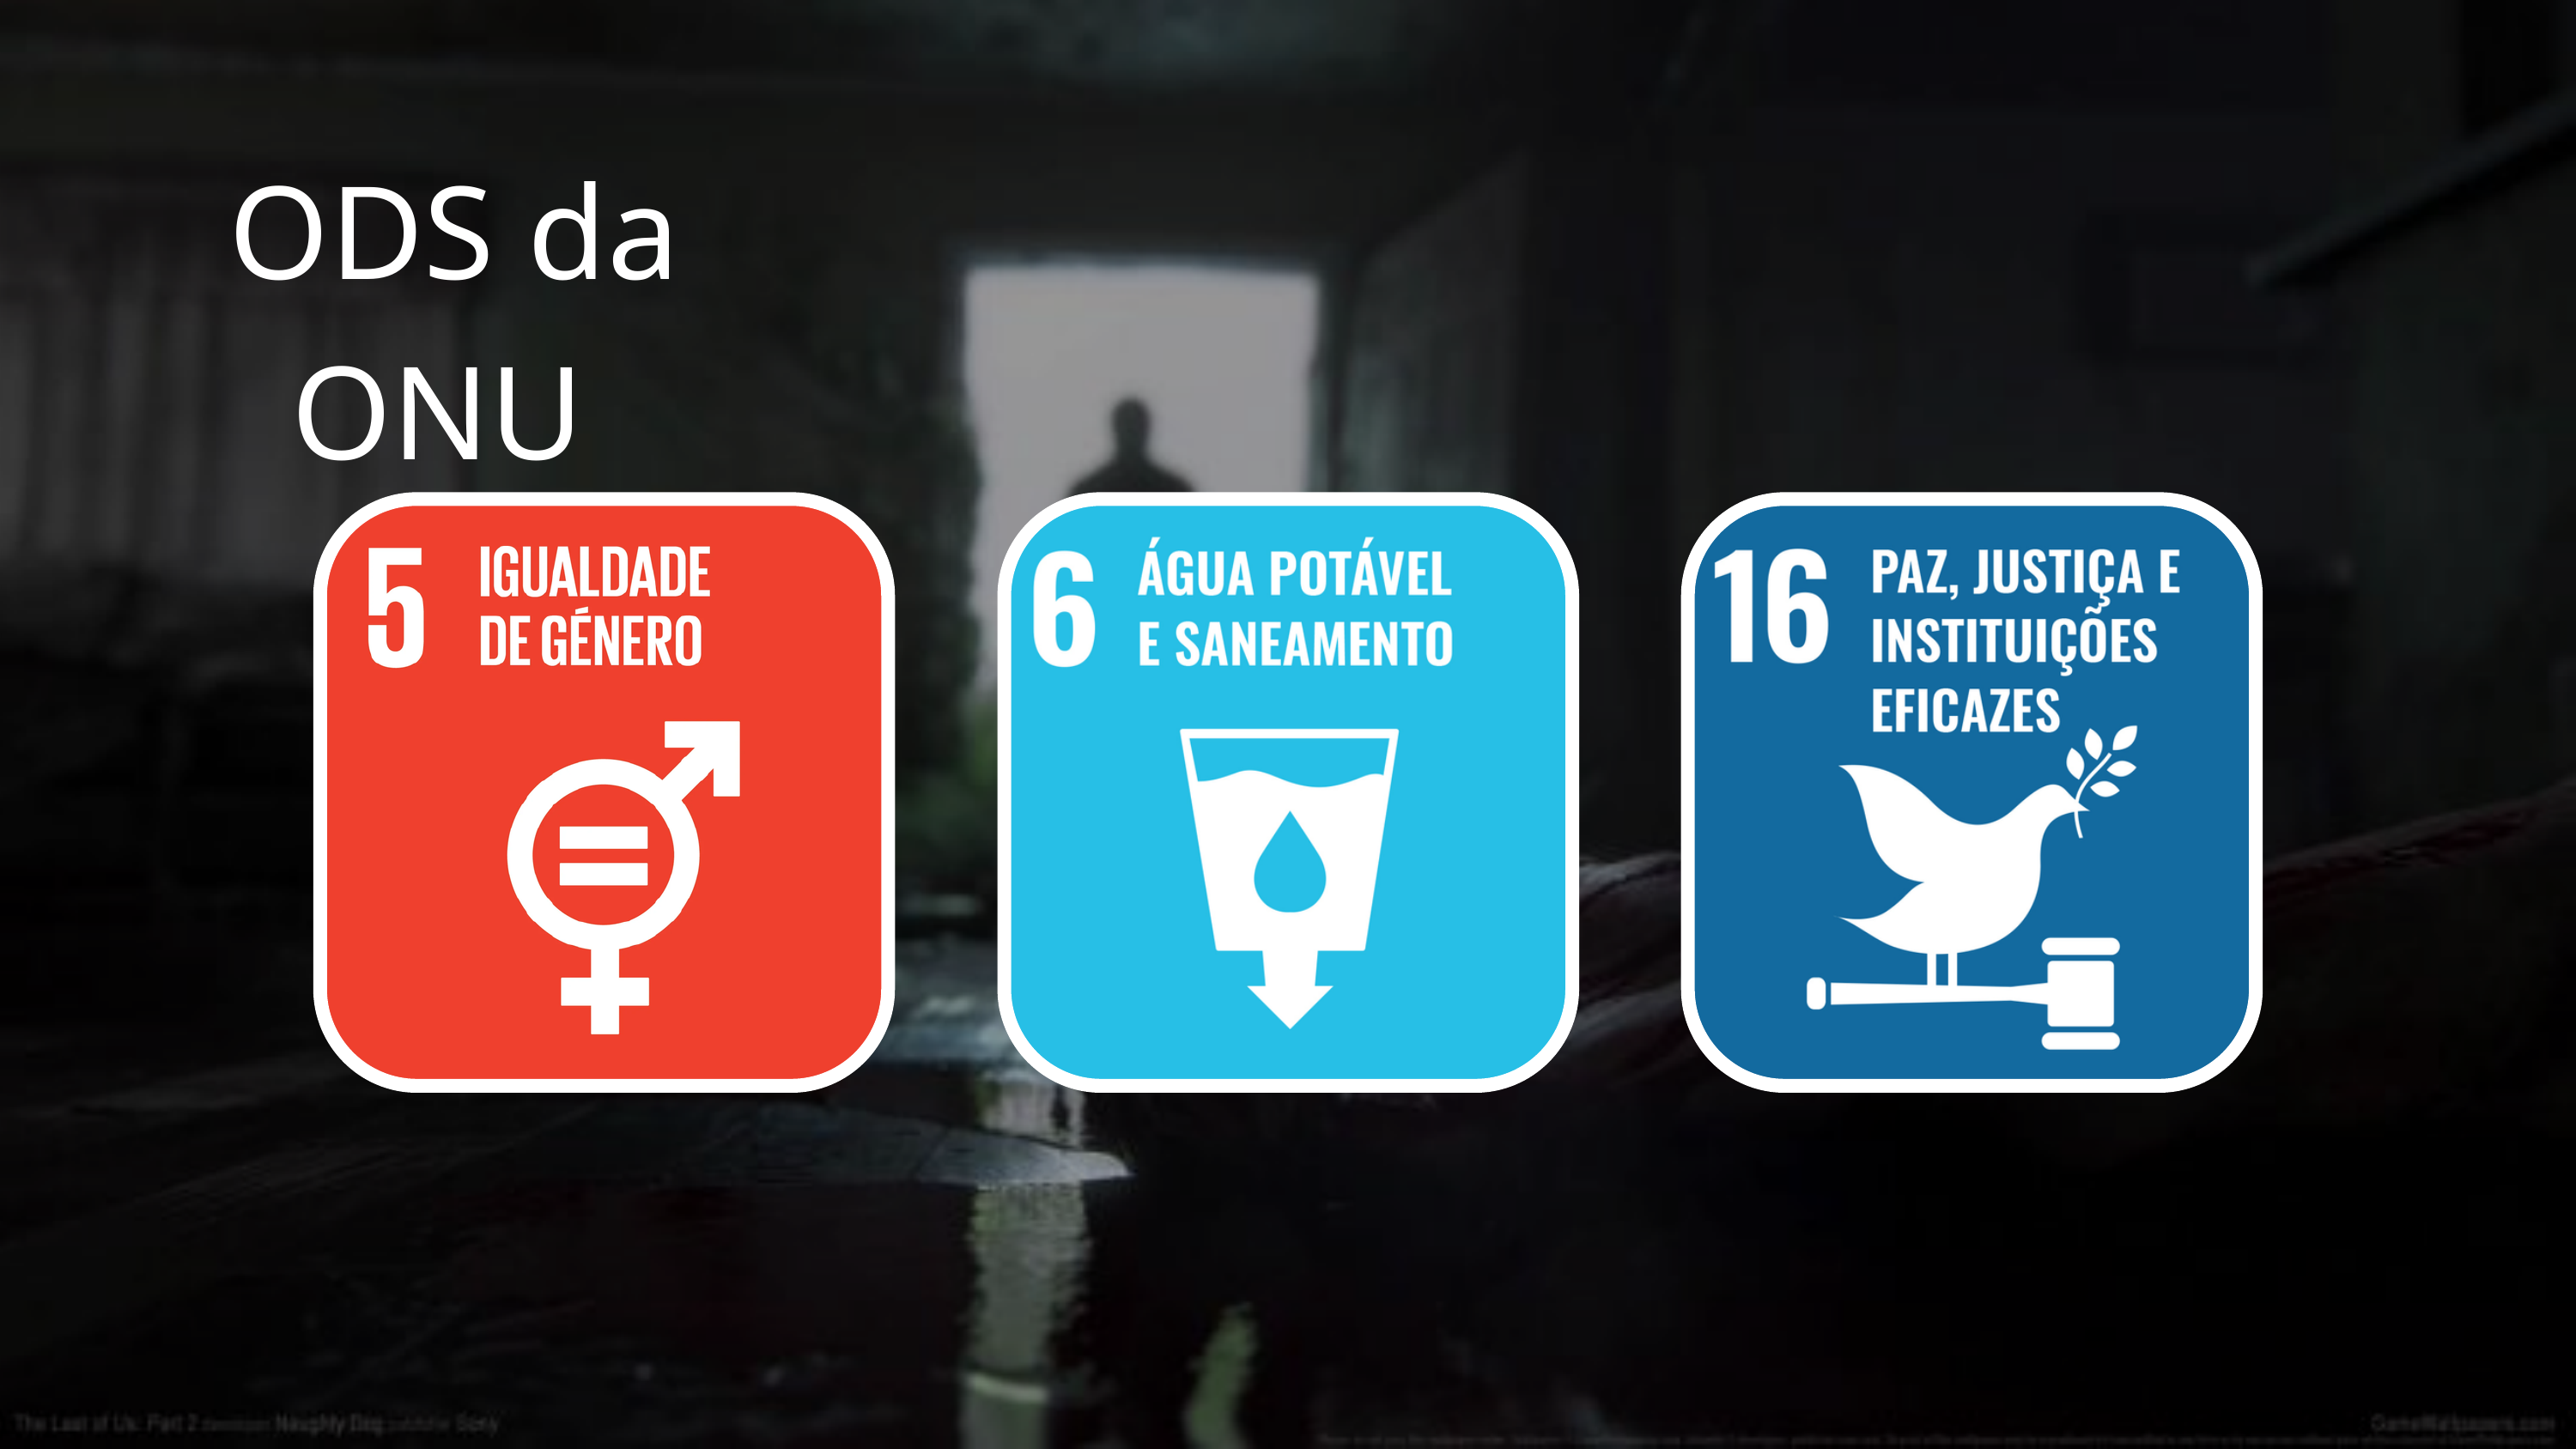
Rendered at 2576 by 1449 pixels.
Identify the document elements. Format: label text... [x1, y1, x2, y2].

text_box ODS da ONU [143, 124, 733, 486]
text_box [1680, 492, 2263, 1094]
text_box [313, 492, 896, 1094]
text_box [997, 492, 1580, 1094]
text_box [0, 0, 2576, 1449]
